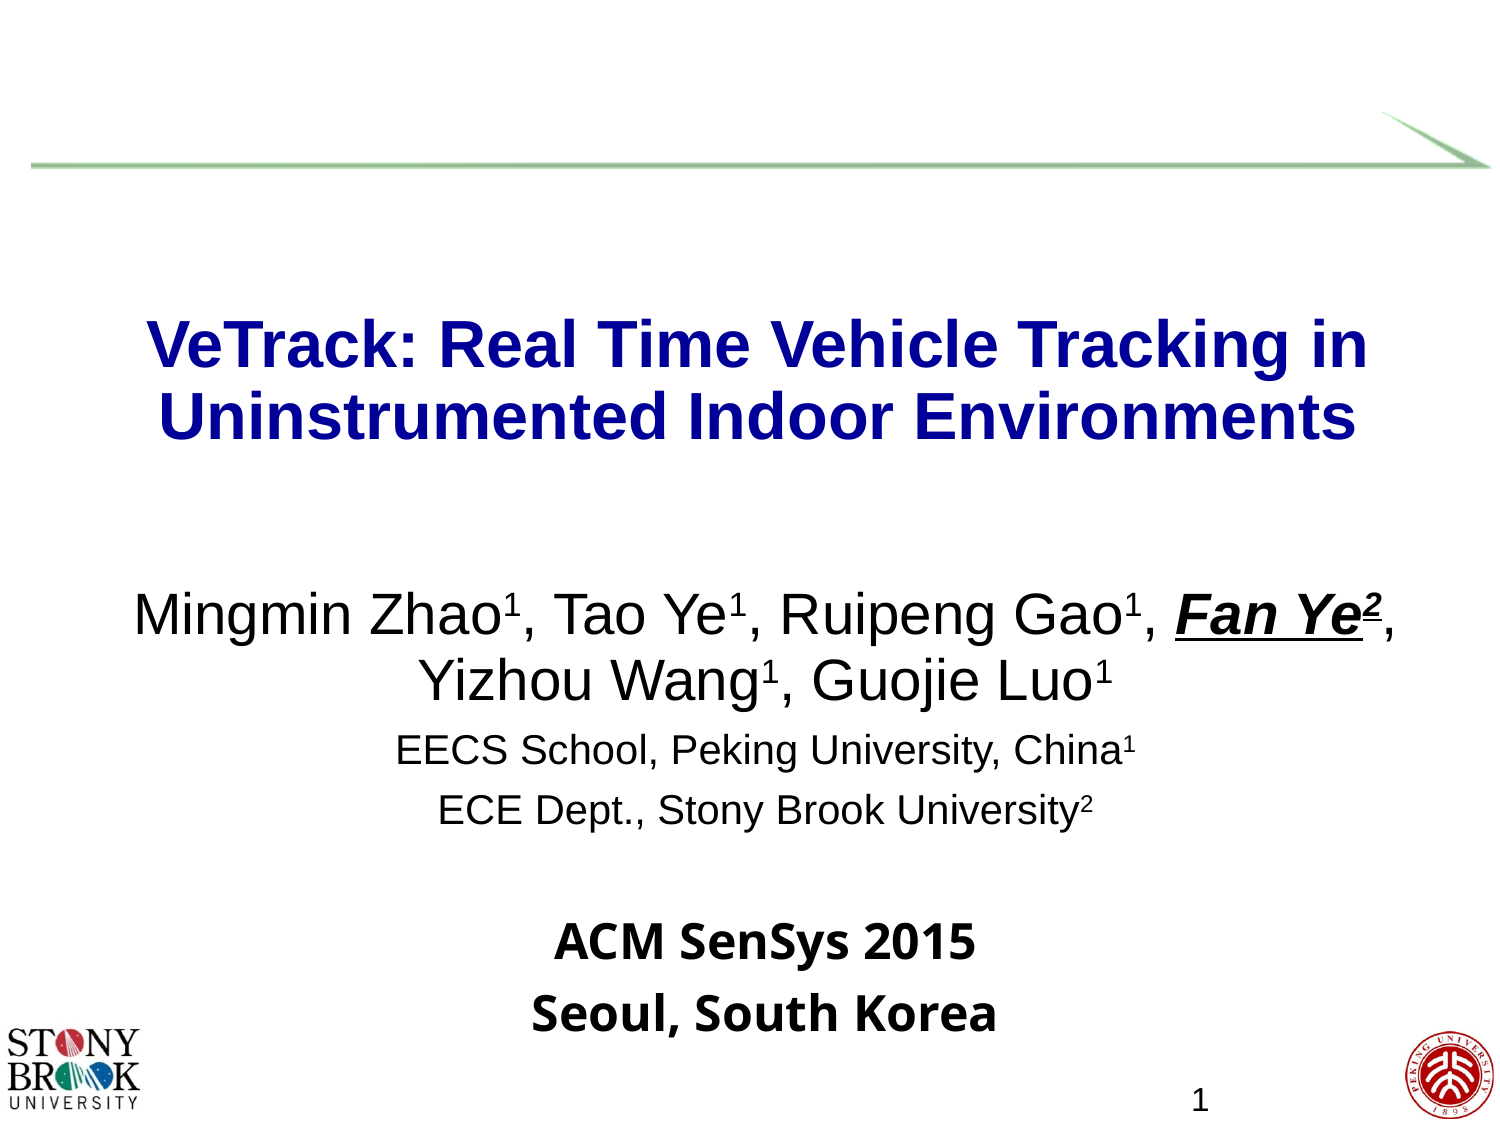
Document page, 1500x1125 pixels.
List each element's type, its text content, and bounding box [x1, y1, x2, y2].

title VeTrack: Real Time Vehicle Tracking in Uninstrumented Indoor Environments [41, 288, 1476, 477]
picture [1405, 1031, 1494, 1119]
subtitle Mingmin Zhao1, Tao Ye1, Ruipeng Gao1, Fan Ye2, Yizhou Wang1, Guojie Luo1 EECS School, Peking University, China1 ECE Dept., Stony Brook University2 [80, 573, 1451, 938]
text_box ACM SenSys 2015 Seoul, South Korea [240, 906, 1291, 1036]
picture [0, 1012, 147, 1125]
